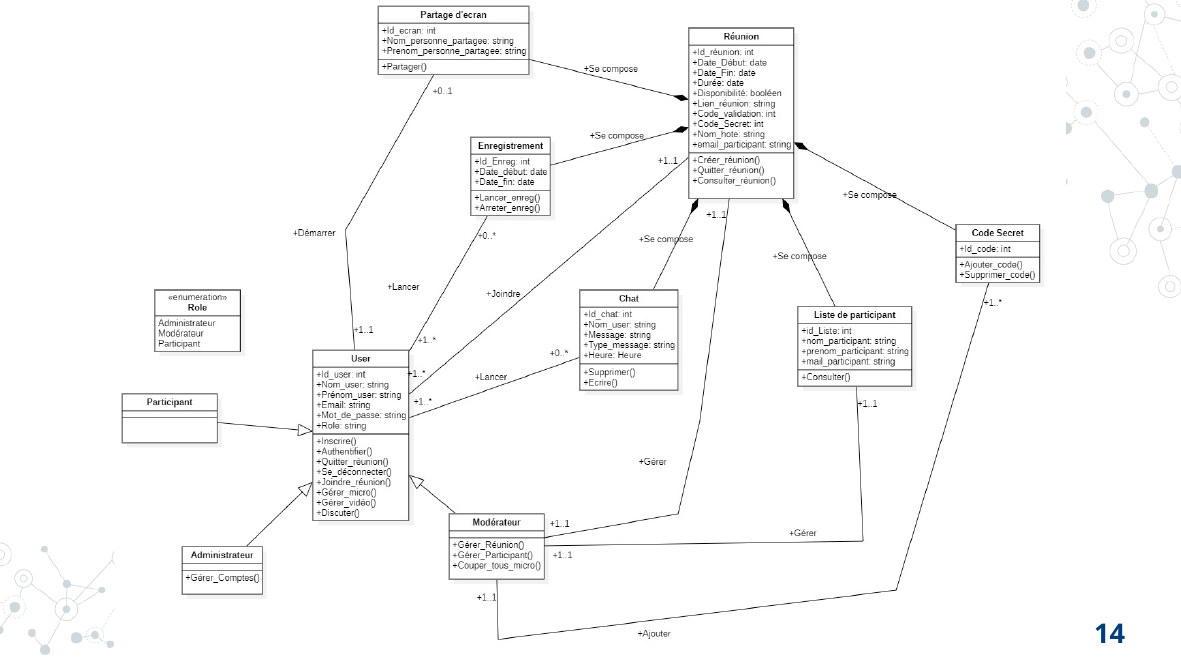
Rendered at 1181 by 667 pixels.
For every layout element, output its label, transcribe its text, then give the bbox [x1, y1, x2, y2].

picture [0, 0, 1181, 667]
text_box 14 [1077, 601, 1141, 653]
